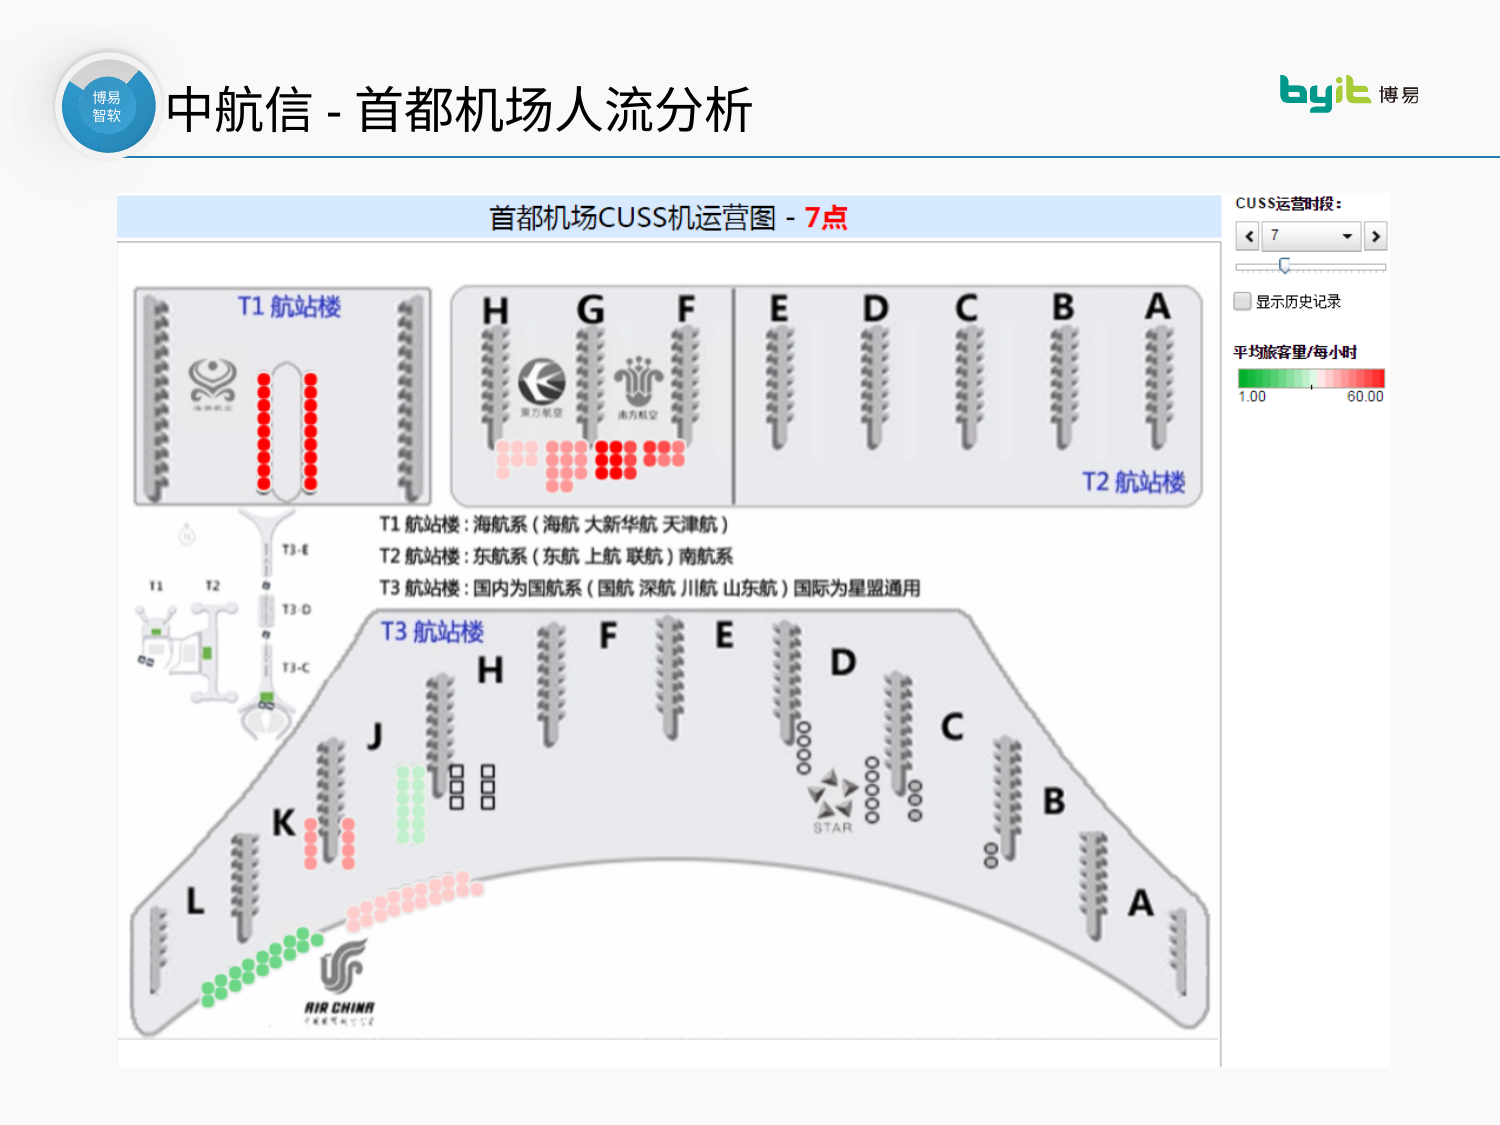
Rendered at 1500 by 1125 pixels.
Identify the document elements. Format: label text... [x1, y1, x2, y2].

text_box 中航信-首都机场人流分析 [149, 70, 769, 146]
picture [117, 193, 1390, 1067]
picture [1280, 75, 1418, 113]
